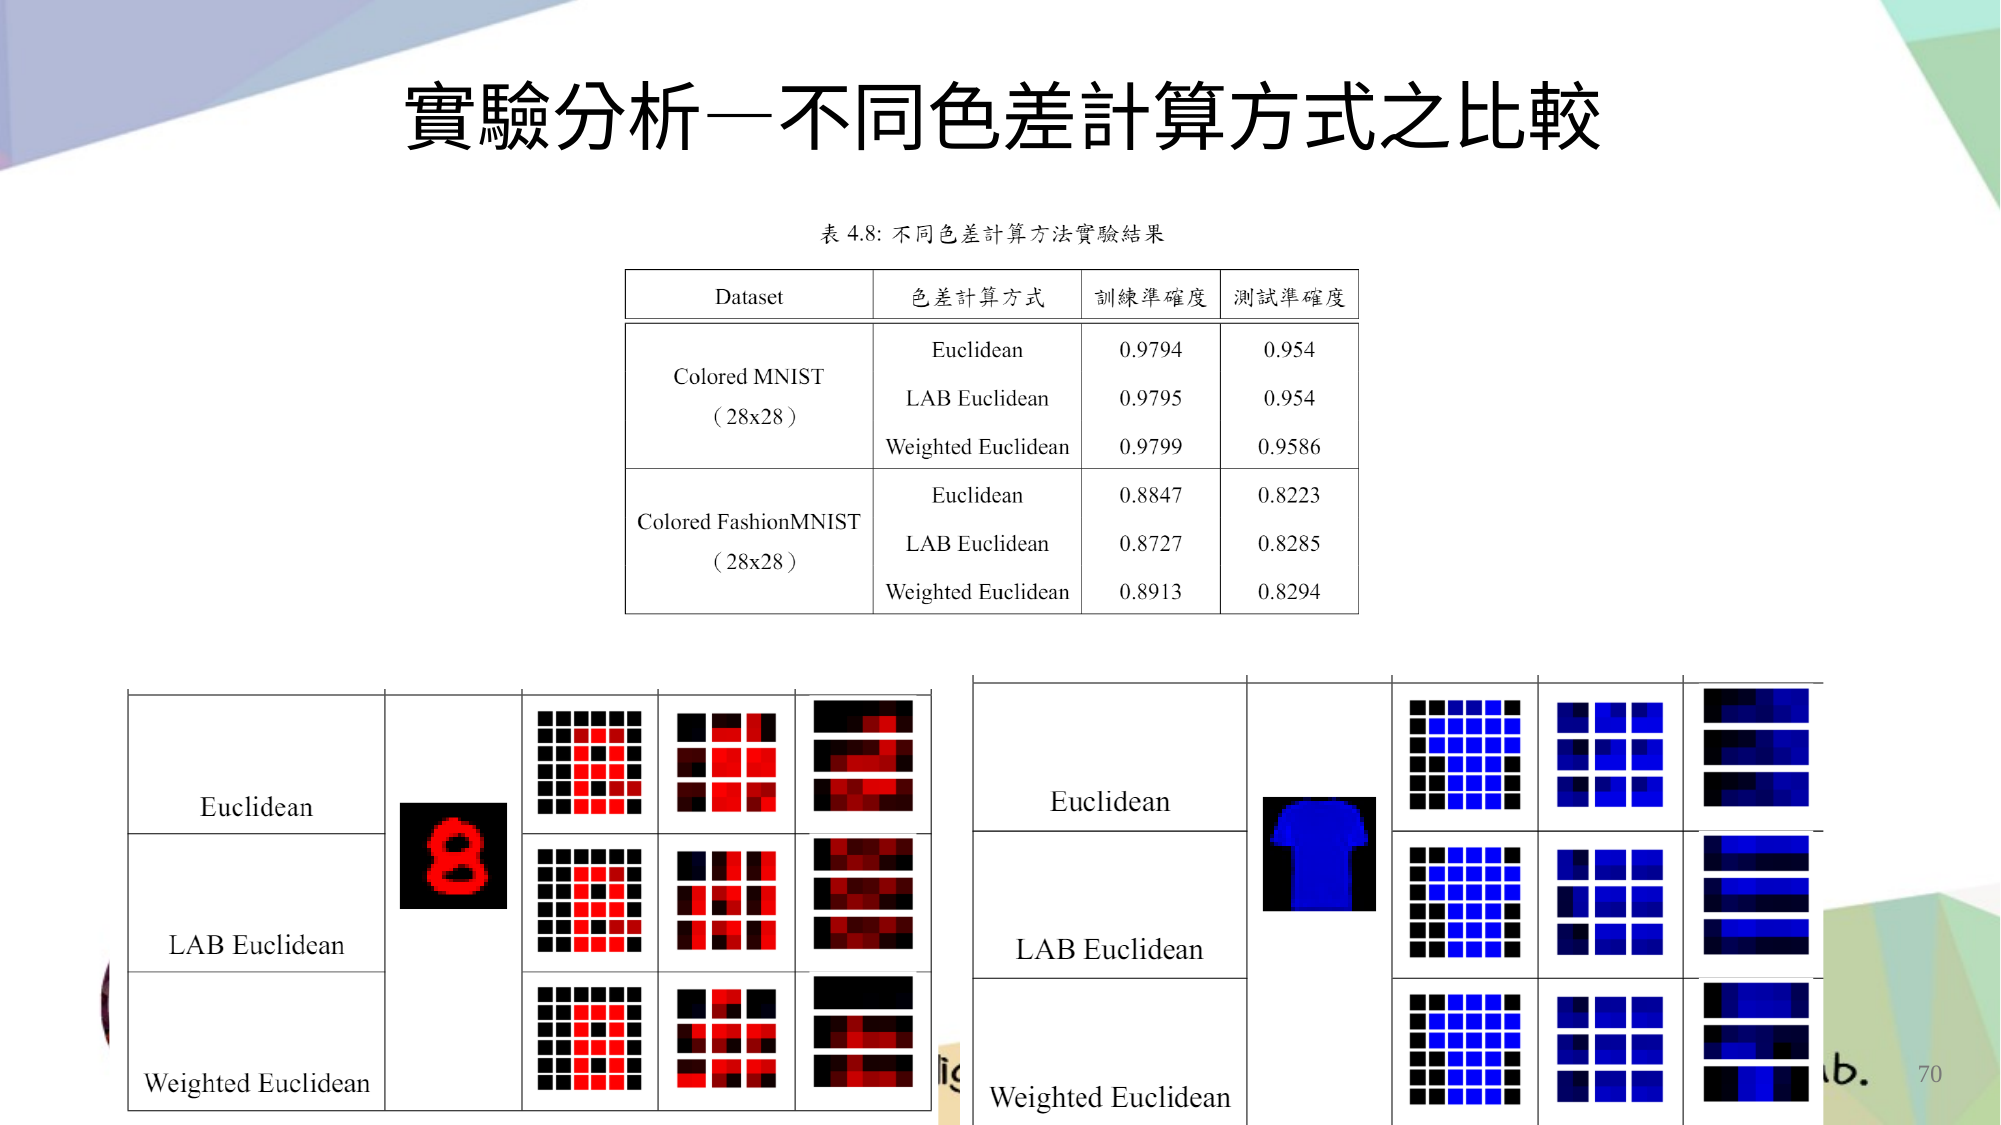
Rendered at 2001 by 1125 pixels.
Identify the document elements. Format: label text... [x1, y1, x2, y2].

picture [0, 0, 2001, 1125]
text_box 實驗分析—不同色差計算方式之比較 [387, 62, 1618, 167]
slide_number 70 [1824, 1042, 1958, 1103]
